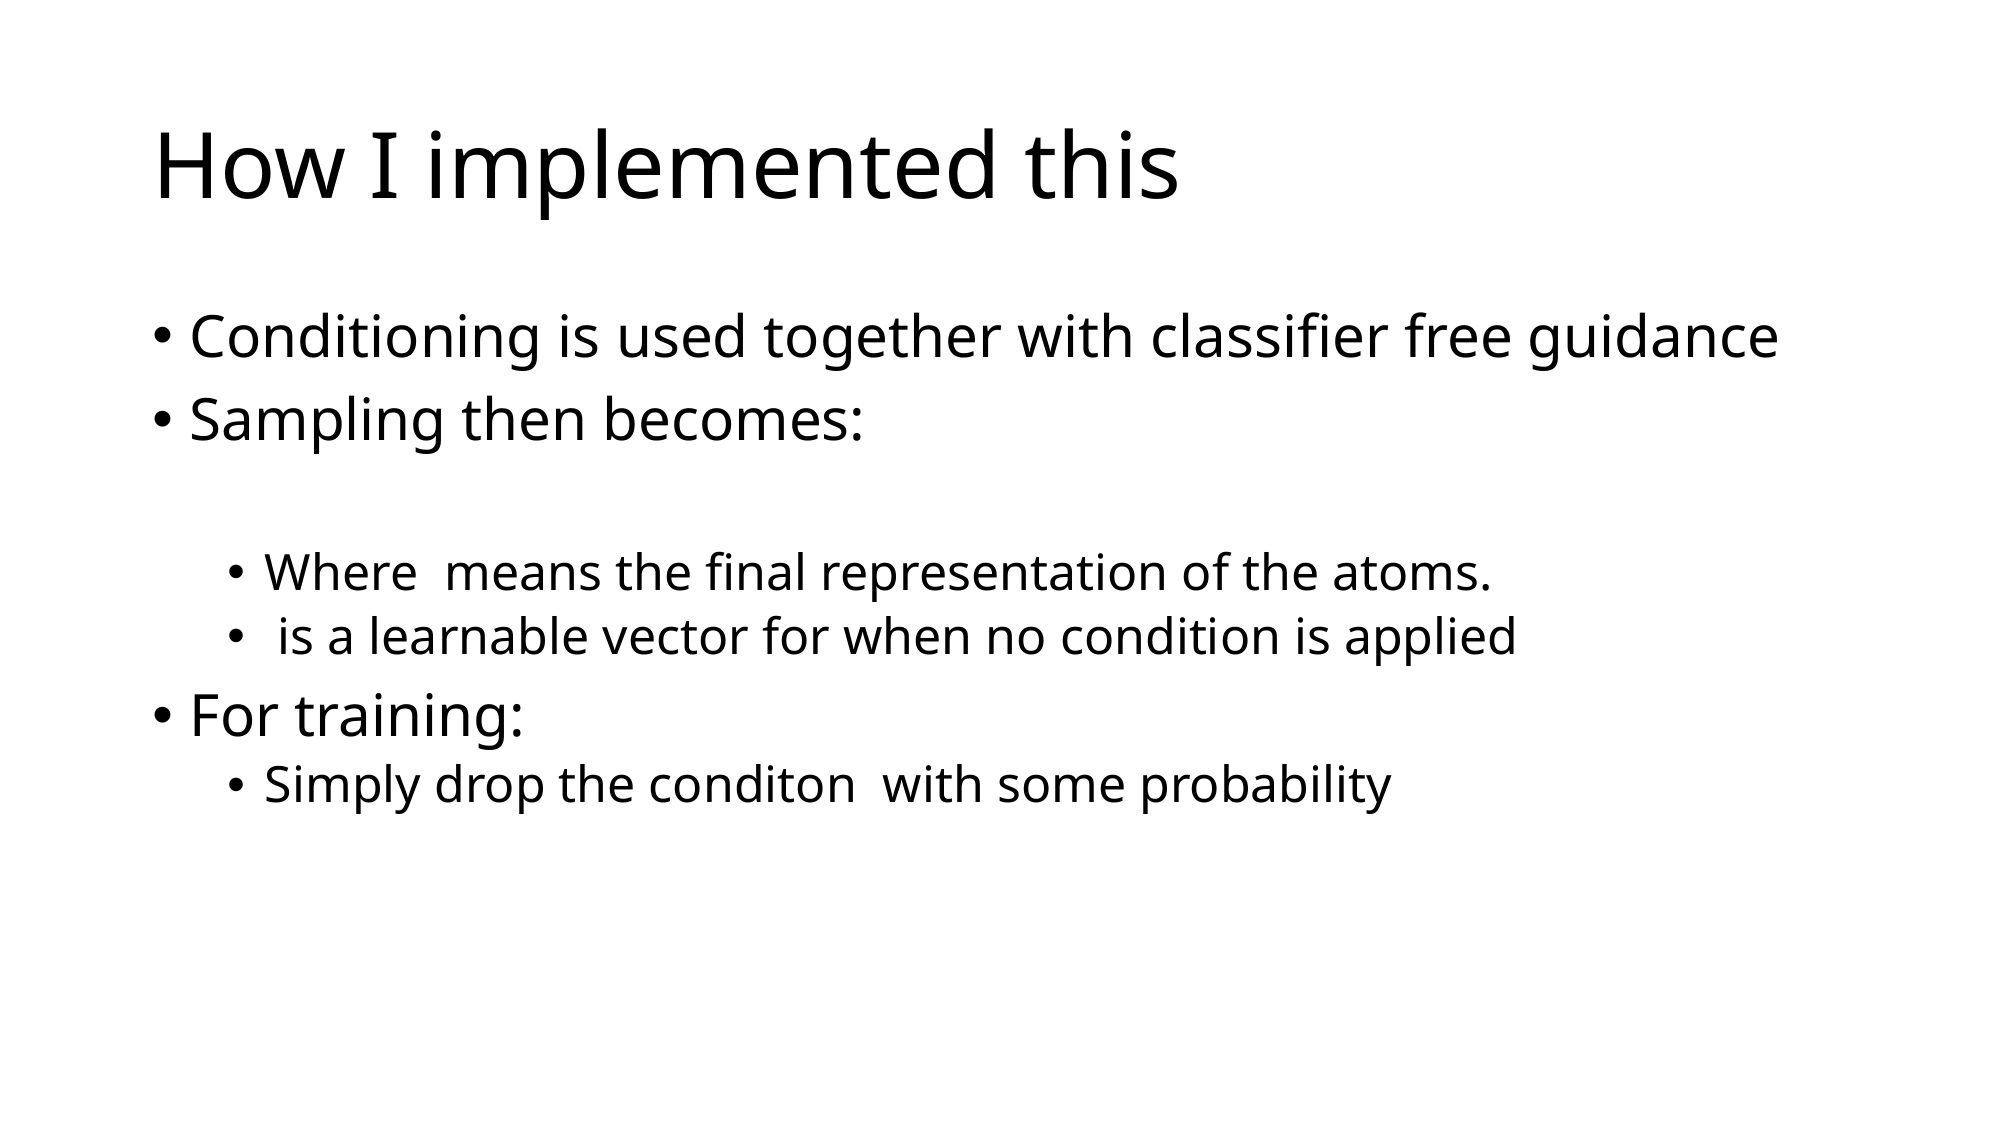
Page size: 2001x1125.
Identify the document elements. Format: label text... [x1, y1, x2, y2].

title How I implemented this [137, 59, 1863, 278]
